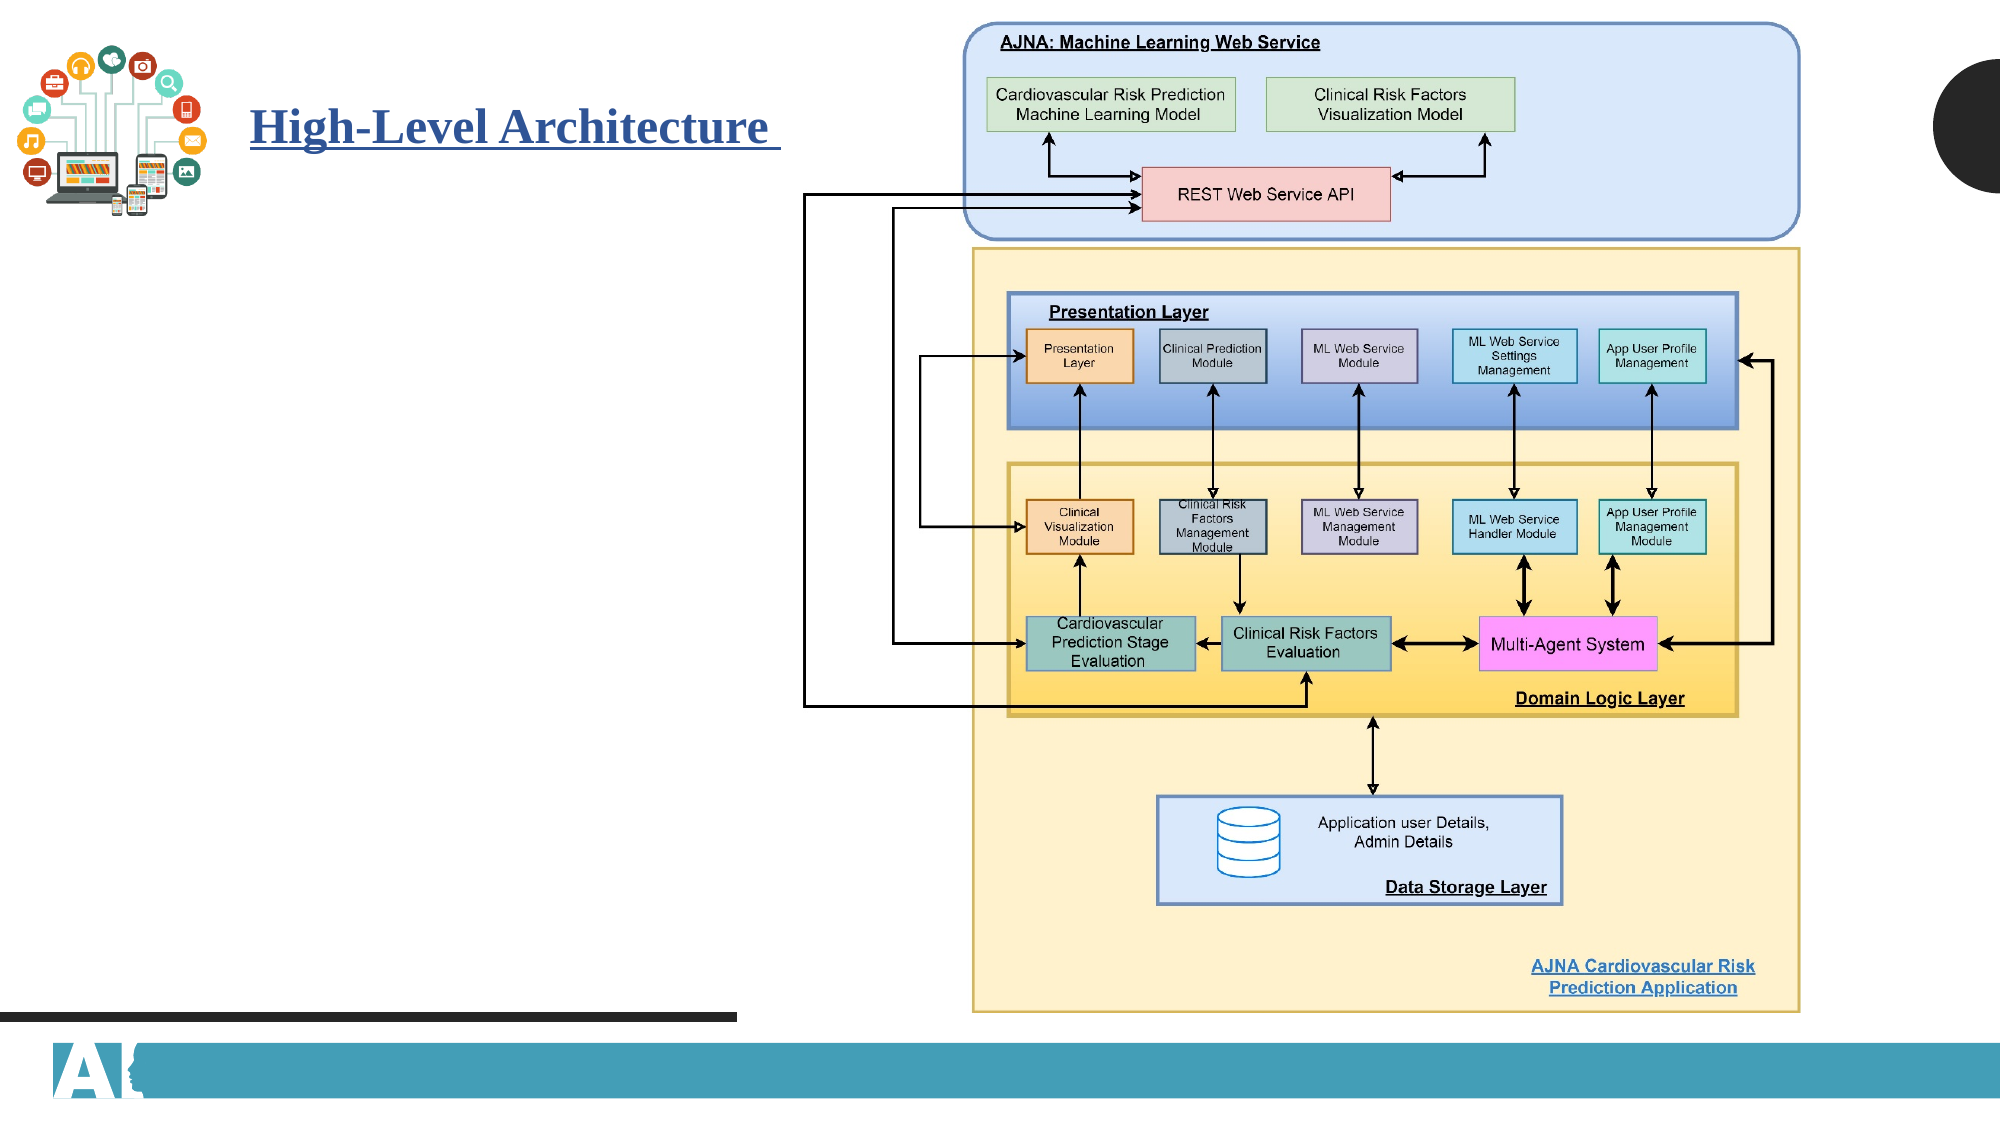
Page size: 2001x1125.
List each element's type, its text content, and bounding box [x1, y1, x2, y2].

picture [796, 21, 1801, 1013]
text_box High-Level Architecture [234, 56, 796, 162]
picture [16, 45, 209, 220]
